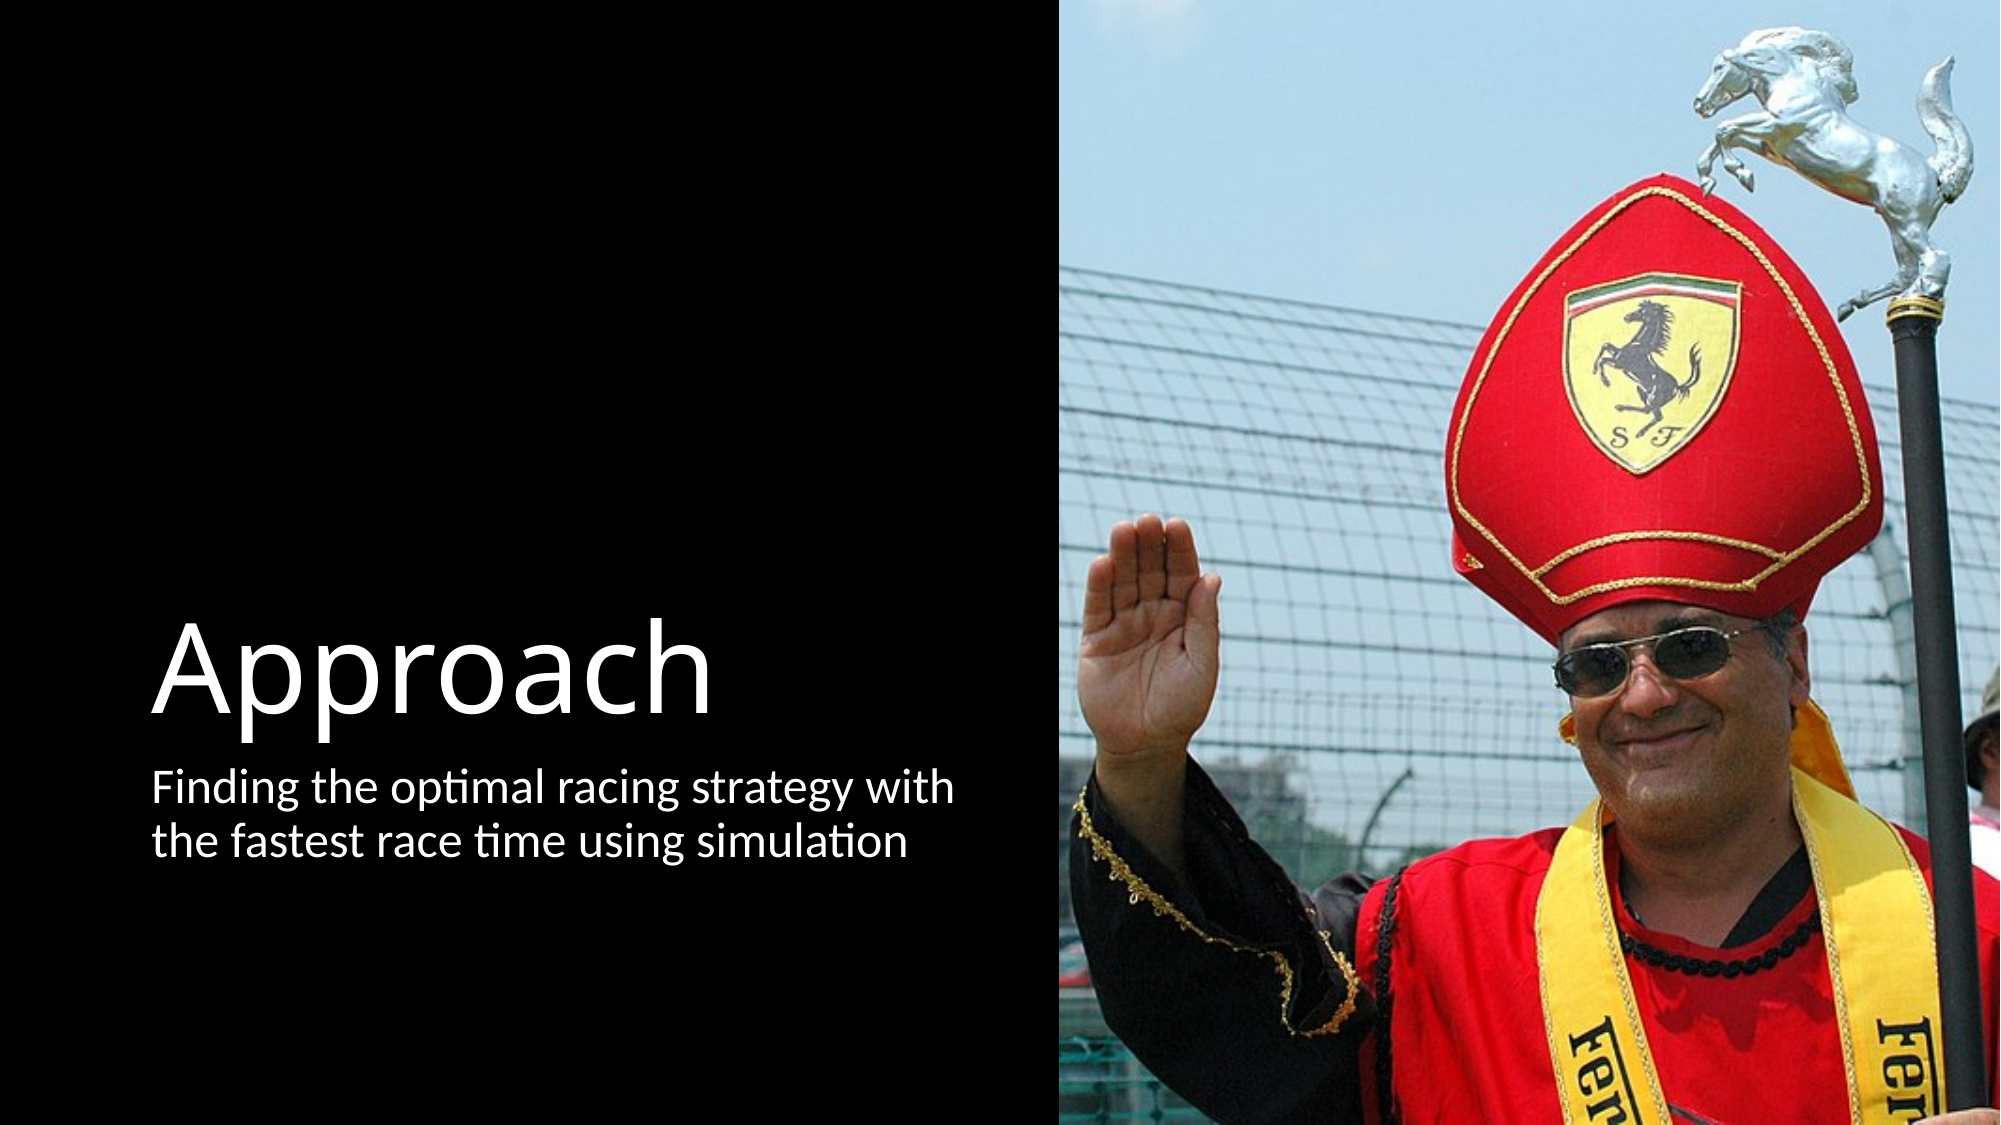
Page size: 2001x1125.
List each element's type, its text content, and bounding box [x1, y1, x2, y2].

title Approach [136, 280, 1059, 749]
list Finding the optimal racing strategy with the fastest race time using simulation [136, 752, 1059, 999]
picture [1059, 0, 2000, 1125]
